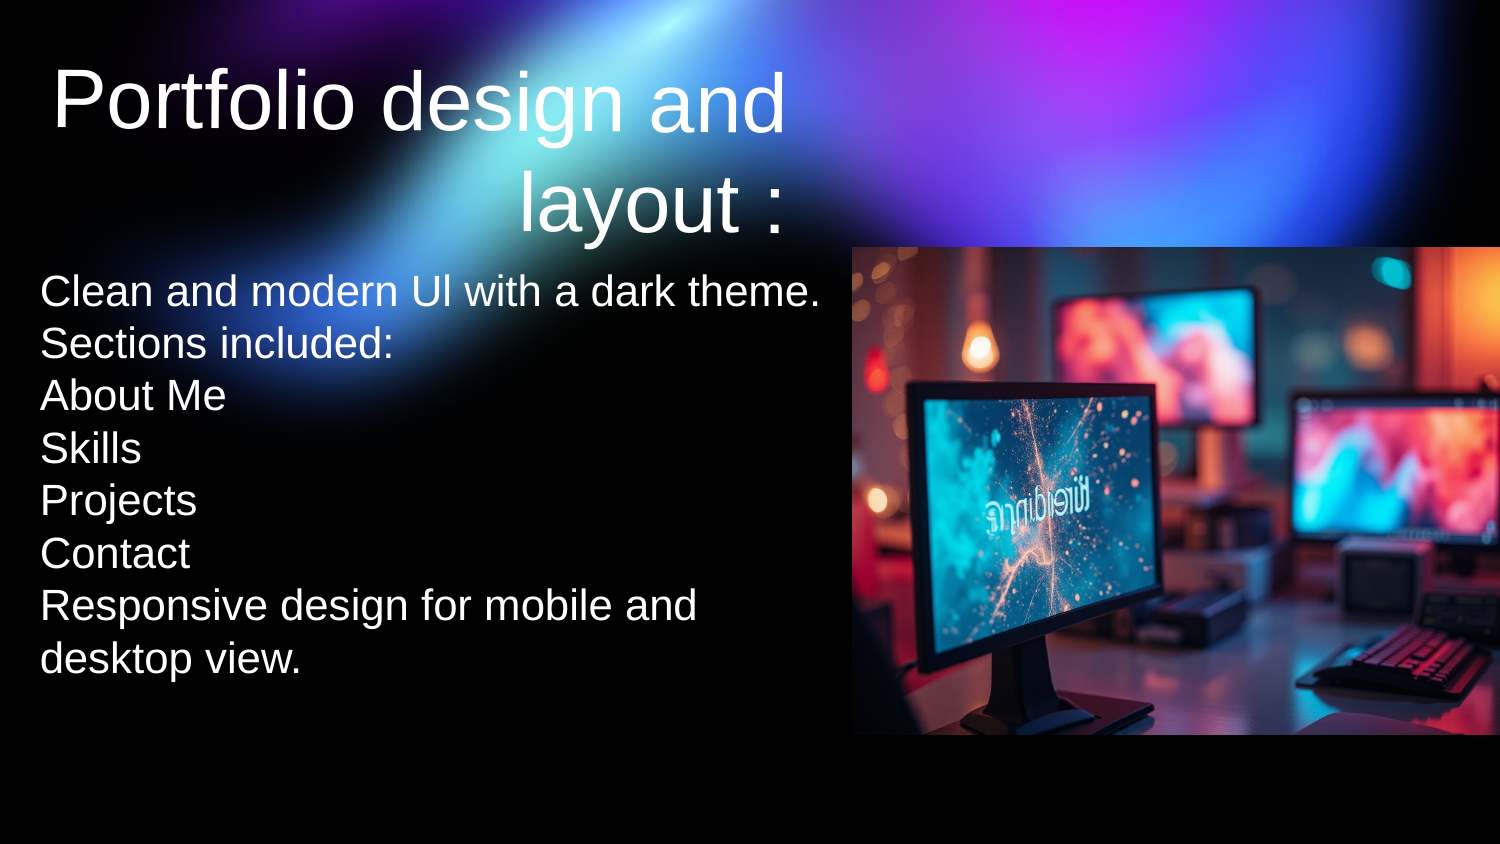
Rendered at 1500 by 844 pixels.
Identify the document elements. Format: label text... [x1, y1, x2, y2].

picture [0, 0, 1500, 844]
text_box Clean and modern Ul with a dark theme. Sections included: About Me Skills Projects Contact Responsive design for mobile and desktop view. [24, 247, 851, 736]
text_box Portfolio design and layout : [0, 0, 804, 284]
